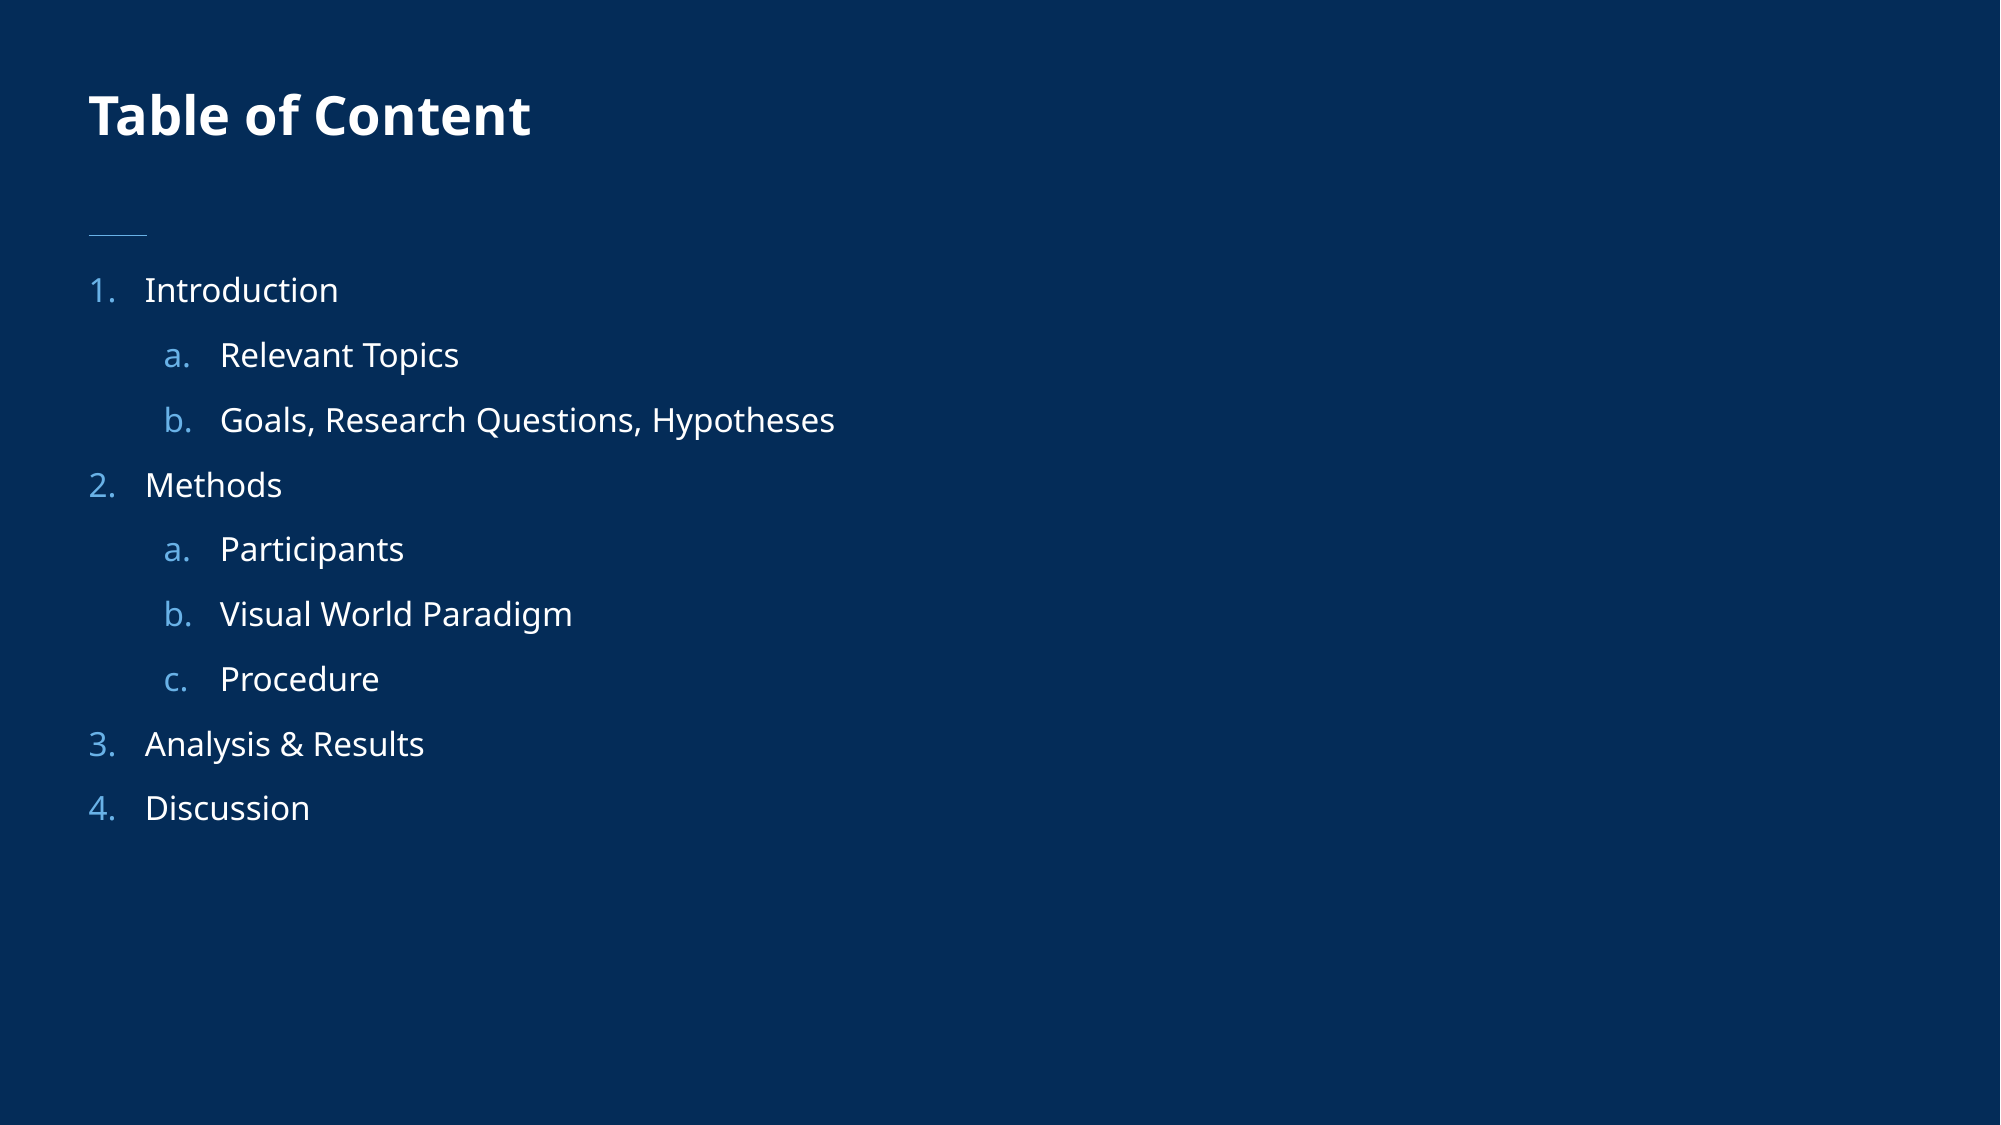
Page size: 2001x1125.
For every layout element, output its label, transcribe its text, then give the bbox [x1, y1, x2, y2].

title Table of Content [88, 88, 1920, 208]
list Introduction Relevant Topics Goals, Research Questions, Hypotheses Methods Participants Visual World Paradigm Procedure Analysis & Results Discussion [88, 265, 1920, 995]
